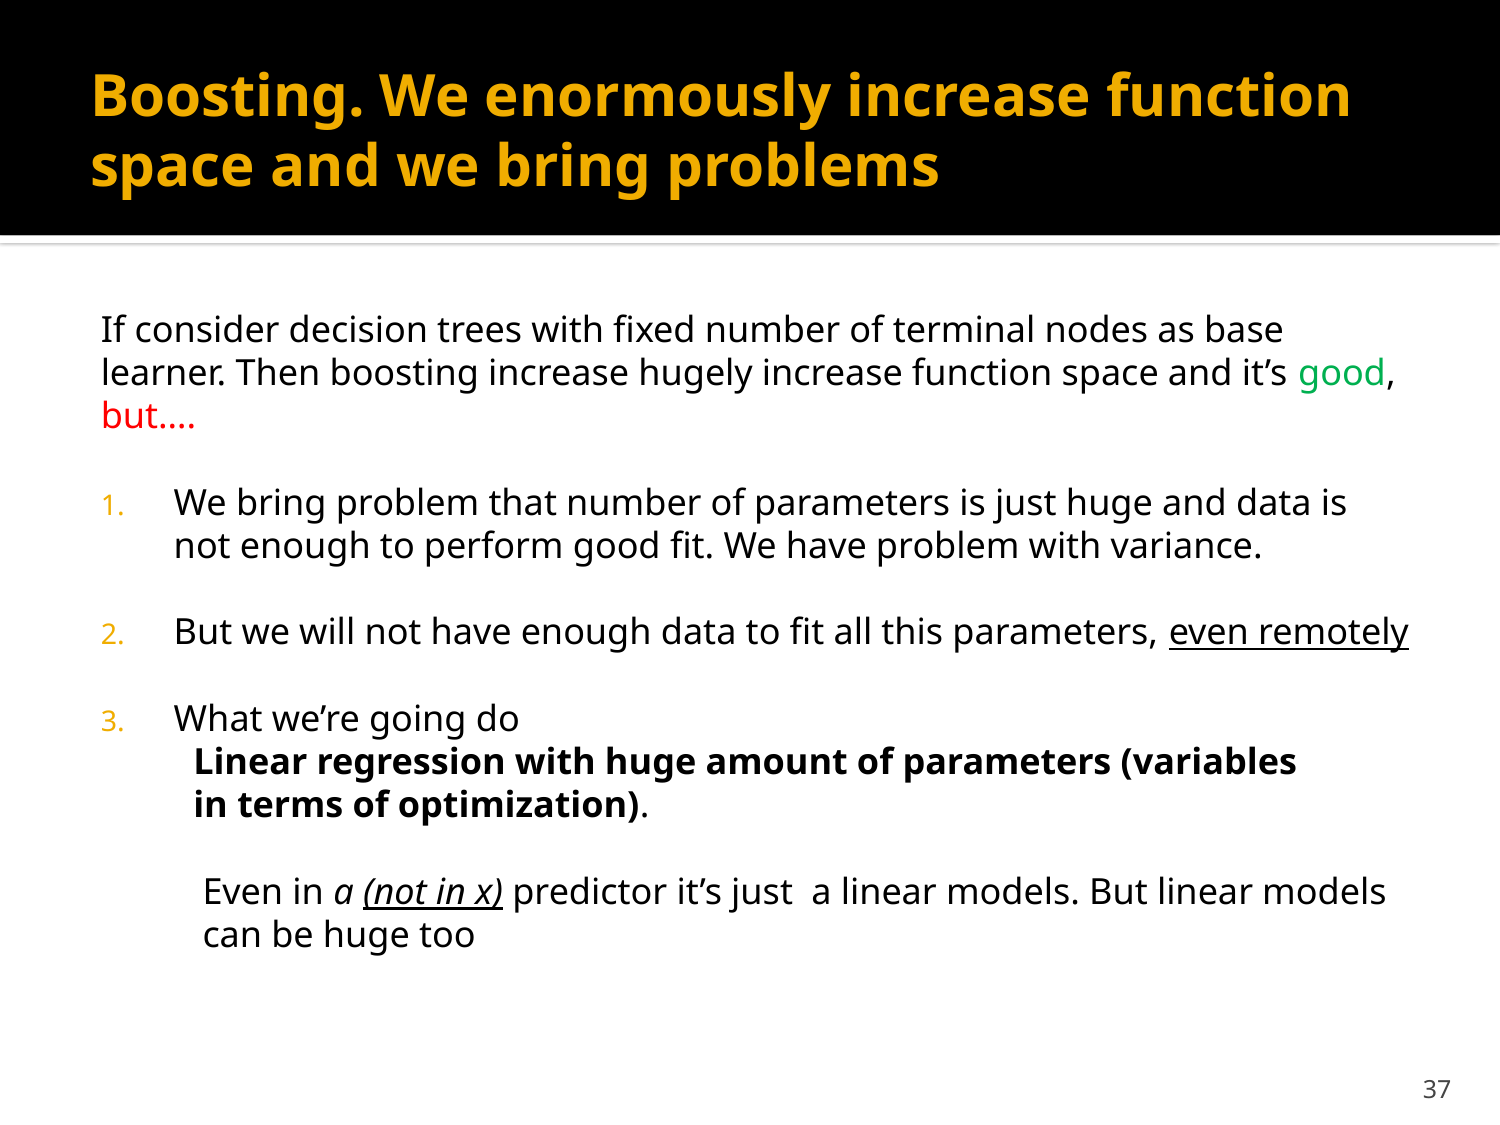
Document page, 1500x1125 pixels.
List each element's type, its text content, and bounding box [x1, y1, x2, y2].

list If consider decision trees with fixed number of terminal nodes as base learner. Then boosting increase hugely increase function space and it’s good, but…. We bring problem that number of parameters is just huge and data is not enough to perform good fit. We have problem with variance. But we will not have enough data to fit all this parameters, even remotely What we’re going do Linear regression with huge amount of parameters (variables in terms of optimization). Even in a (not in x) predictor it’s just a linear models. But linear models can be huge too [75, 291, 1425, 1050]
slide_number 37 [1345, 1062, 1467, 1108]
title Boosting. We enormously increase function space and we bring problems [75, 25, 1425, 231]
